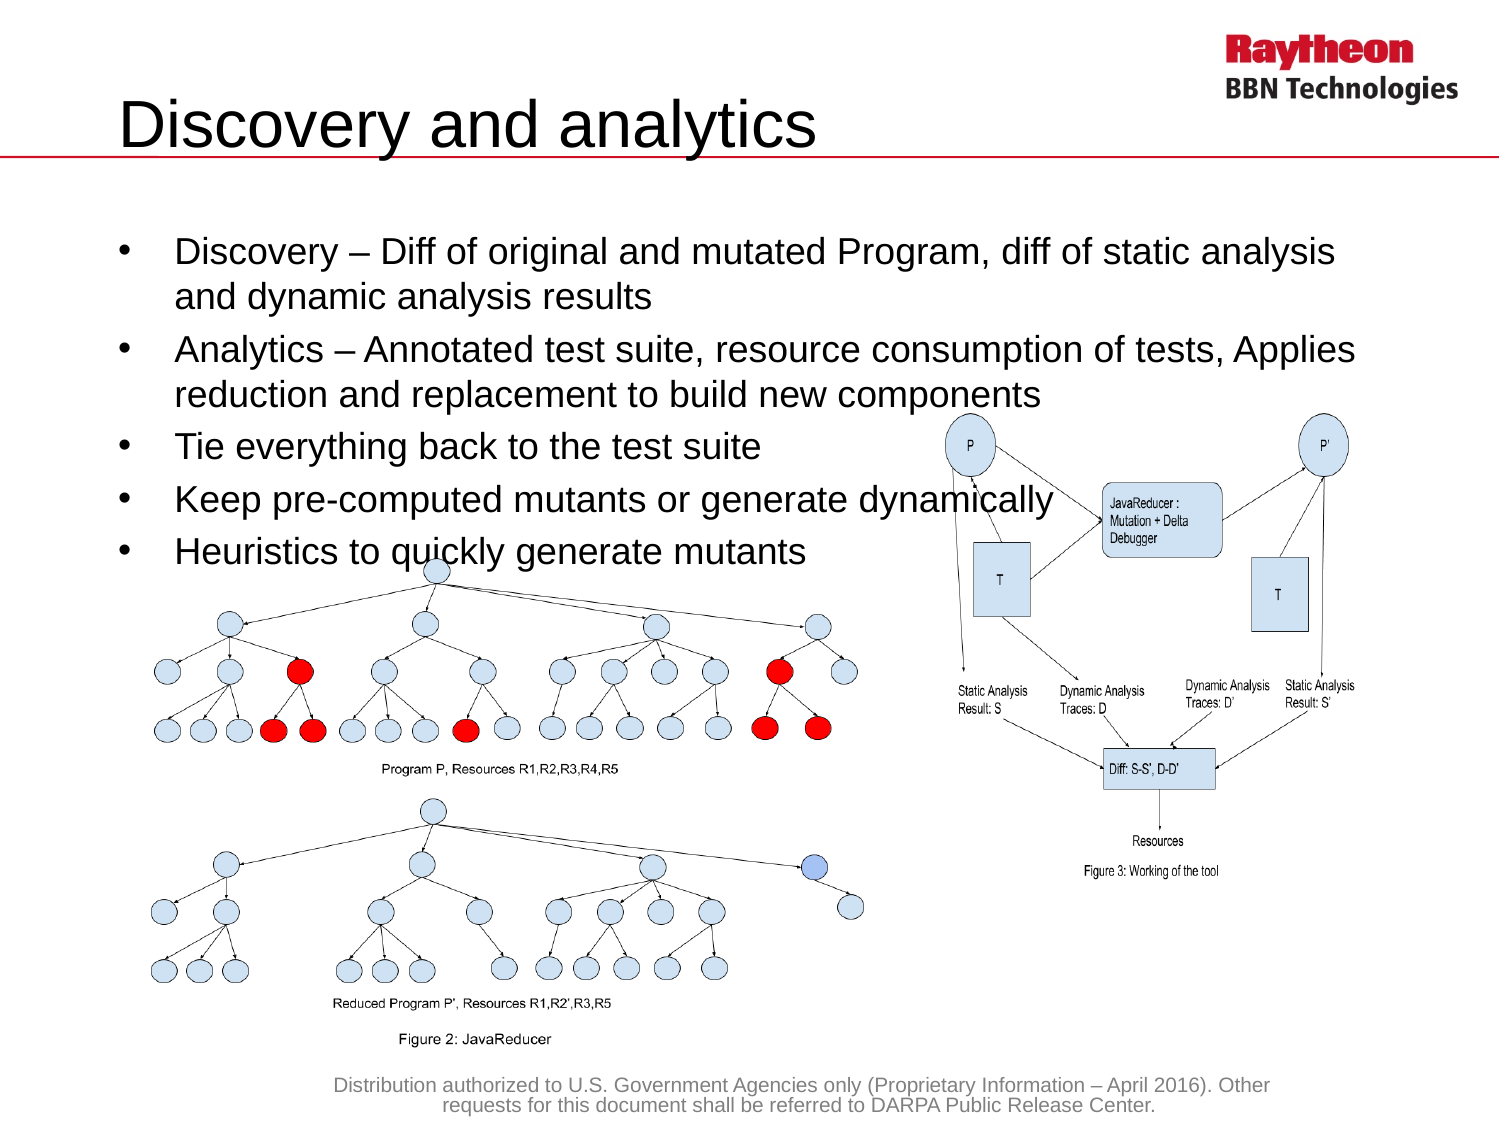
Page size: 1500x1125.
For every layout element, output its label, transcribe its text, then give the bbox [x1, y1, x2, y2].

picture [928, 376, 1398, 895]
list Discovery – Diff of original and mutated Program, diff of static analysis and dynamic analysis results Analytics – Annotated test suite, resource consumption of tests, Applies reduction and replacement to build new components Tie everything back to the test suite Keep pre-computed mutants or generate dynamically Heuristics to quickly generate mutants [102, 219, 1398, 1014]
picture [149, 522, 883, 1068]
title Discovery and analytics [102, 59, 1398, 183]
picture [1222, 31, 1460, 108]
